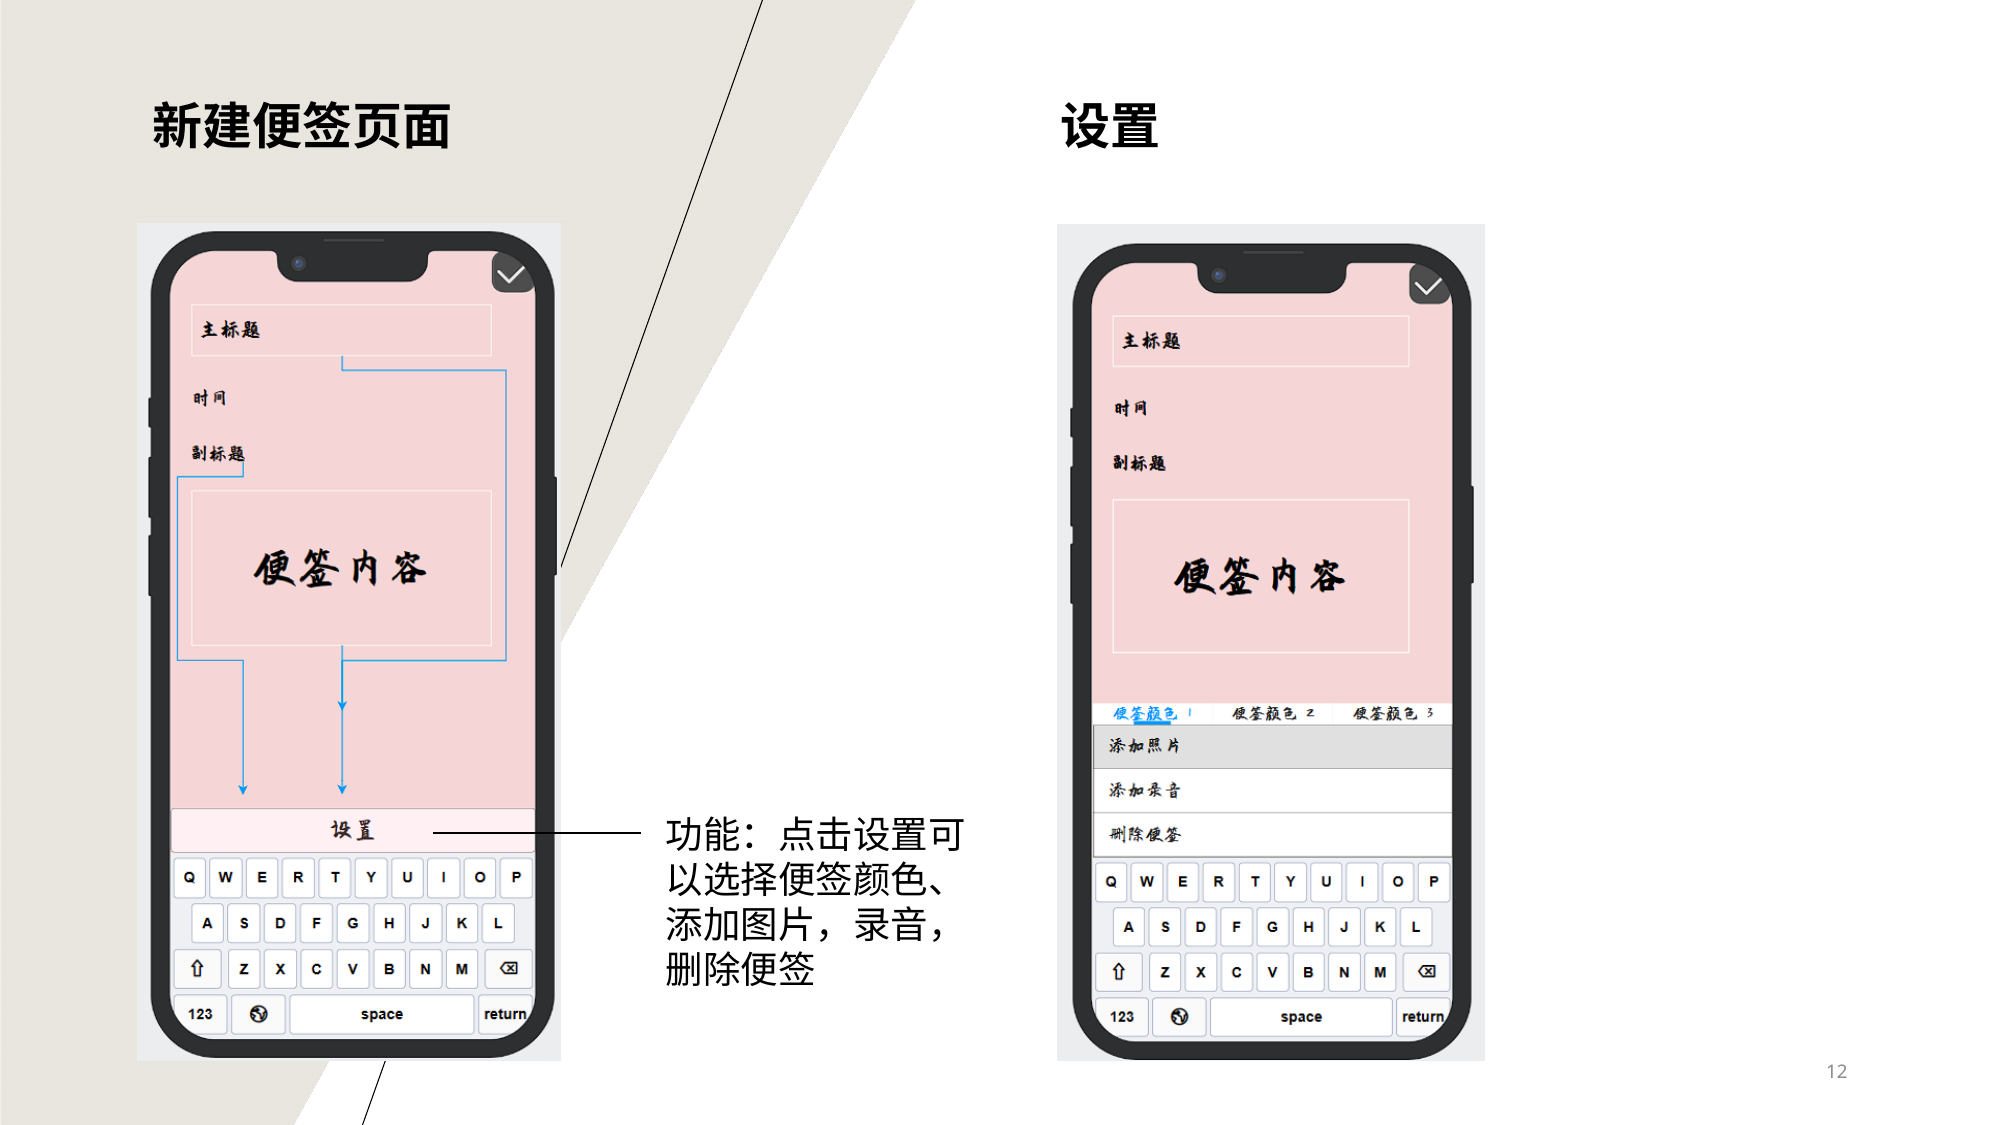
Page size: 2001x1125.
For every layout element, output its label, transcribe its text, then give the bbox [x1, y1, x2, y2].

text_box 设置 [1045, 87, 1331, 163]
text_box 新建便签页面 [137, 87, 598, 163]
picture [0, 0, 916, 1125]
slide_number 12 [1755, 1042, 1863, 1103]
text_box 功能：点击设置可以选择便签颜色、添加图片，录音，删除便签 [650, 803, 1017, 999]
picture [1057, 224, 1485, 1061]
